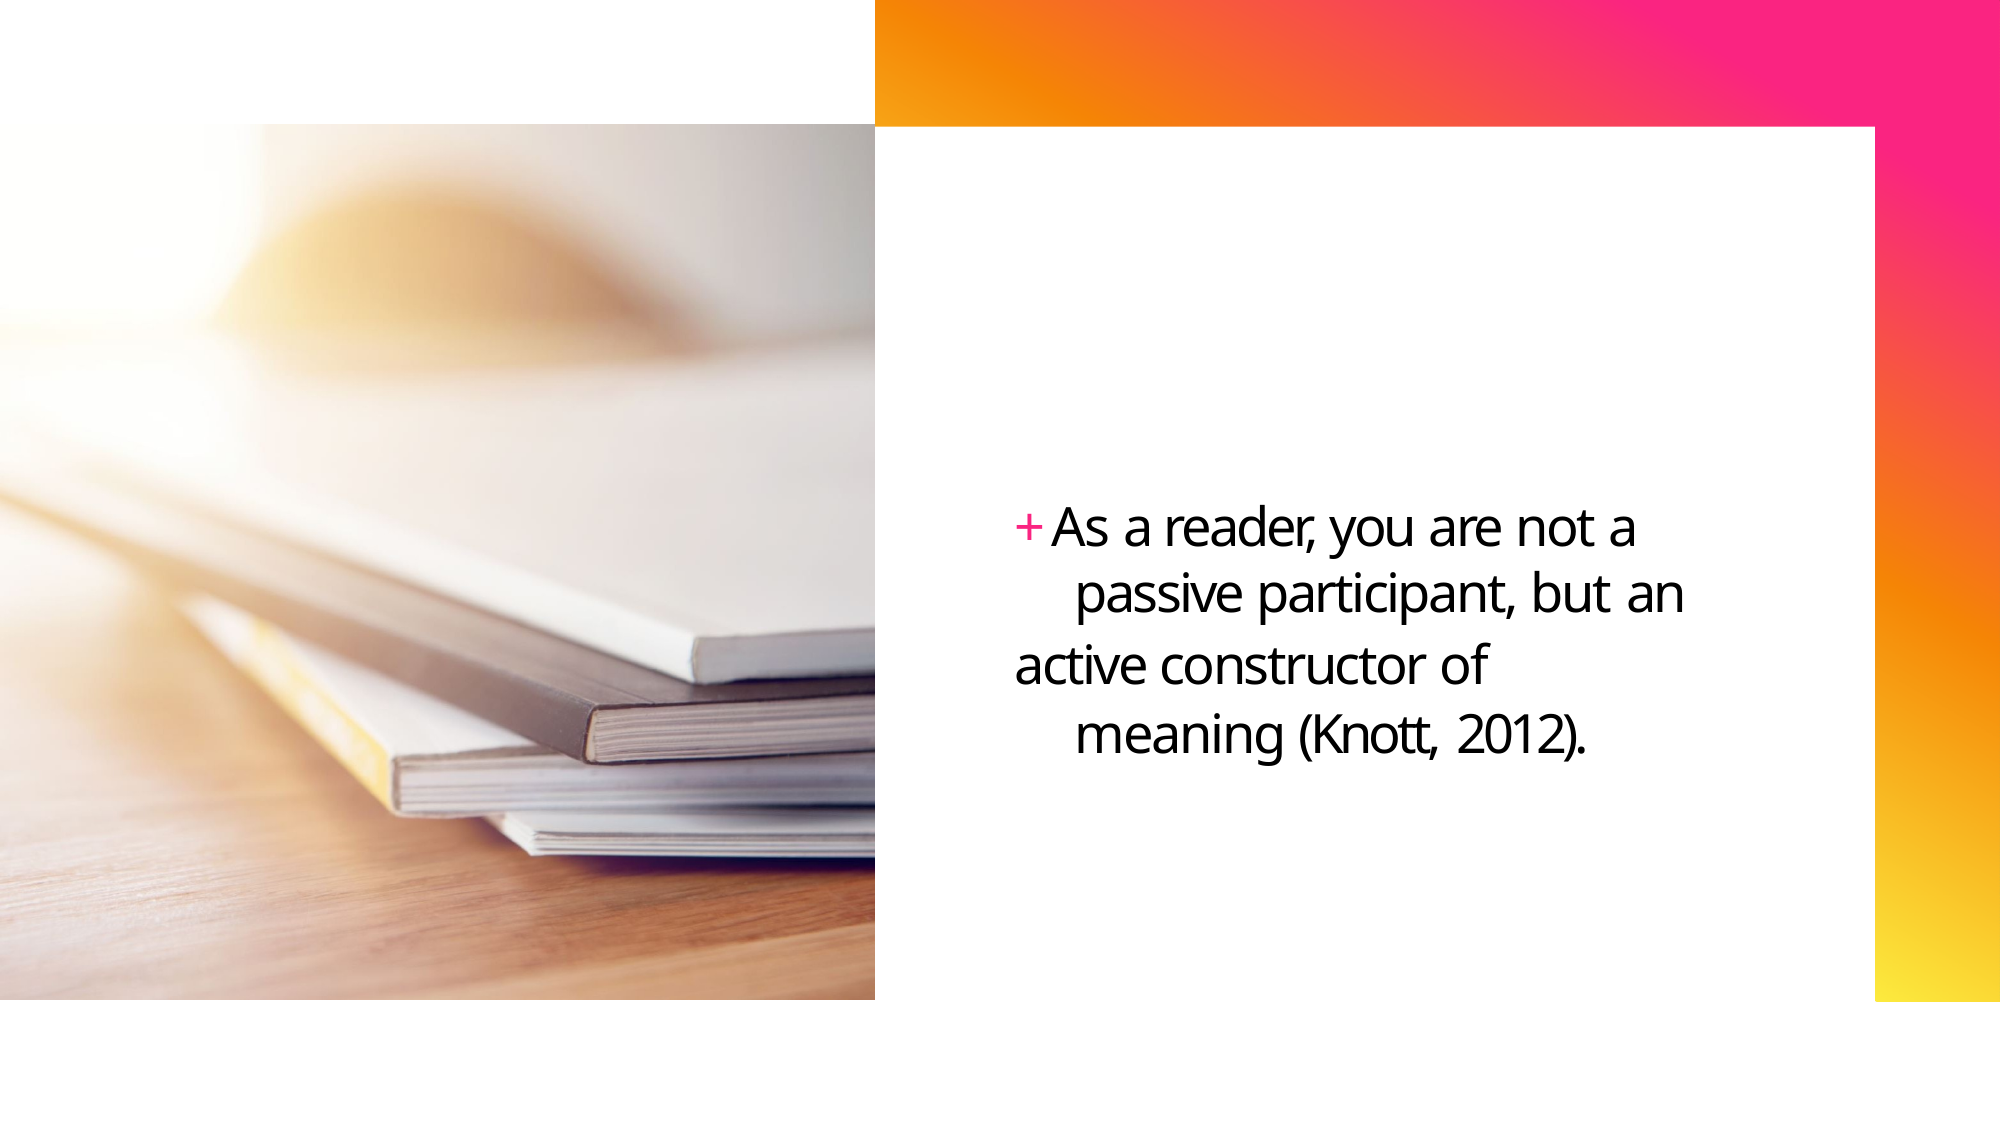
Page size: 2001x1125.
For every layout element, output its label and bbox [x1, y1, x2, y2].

text_box [0, 0, 2000, 1012]
